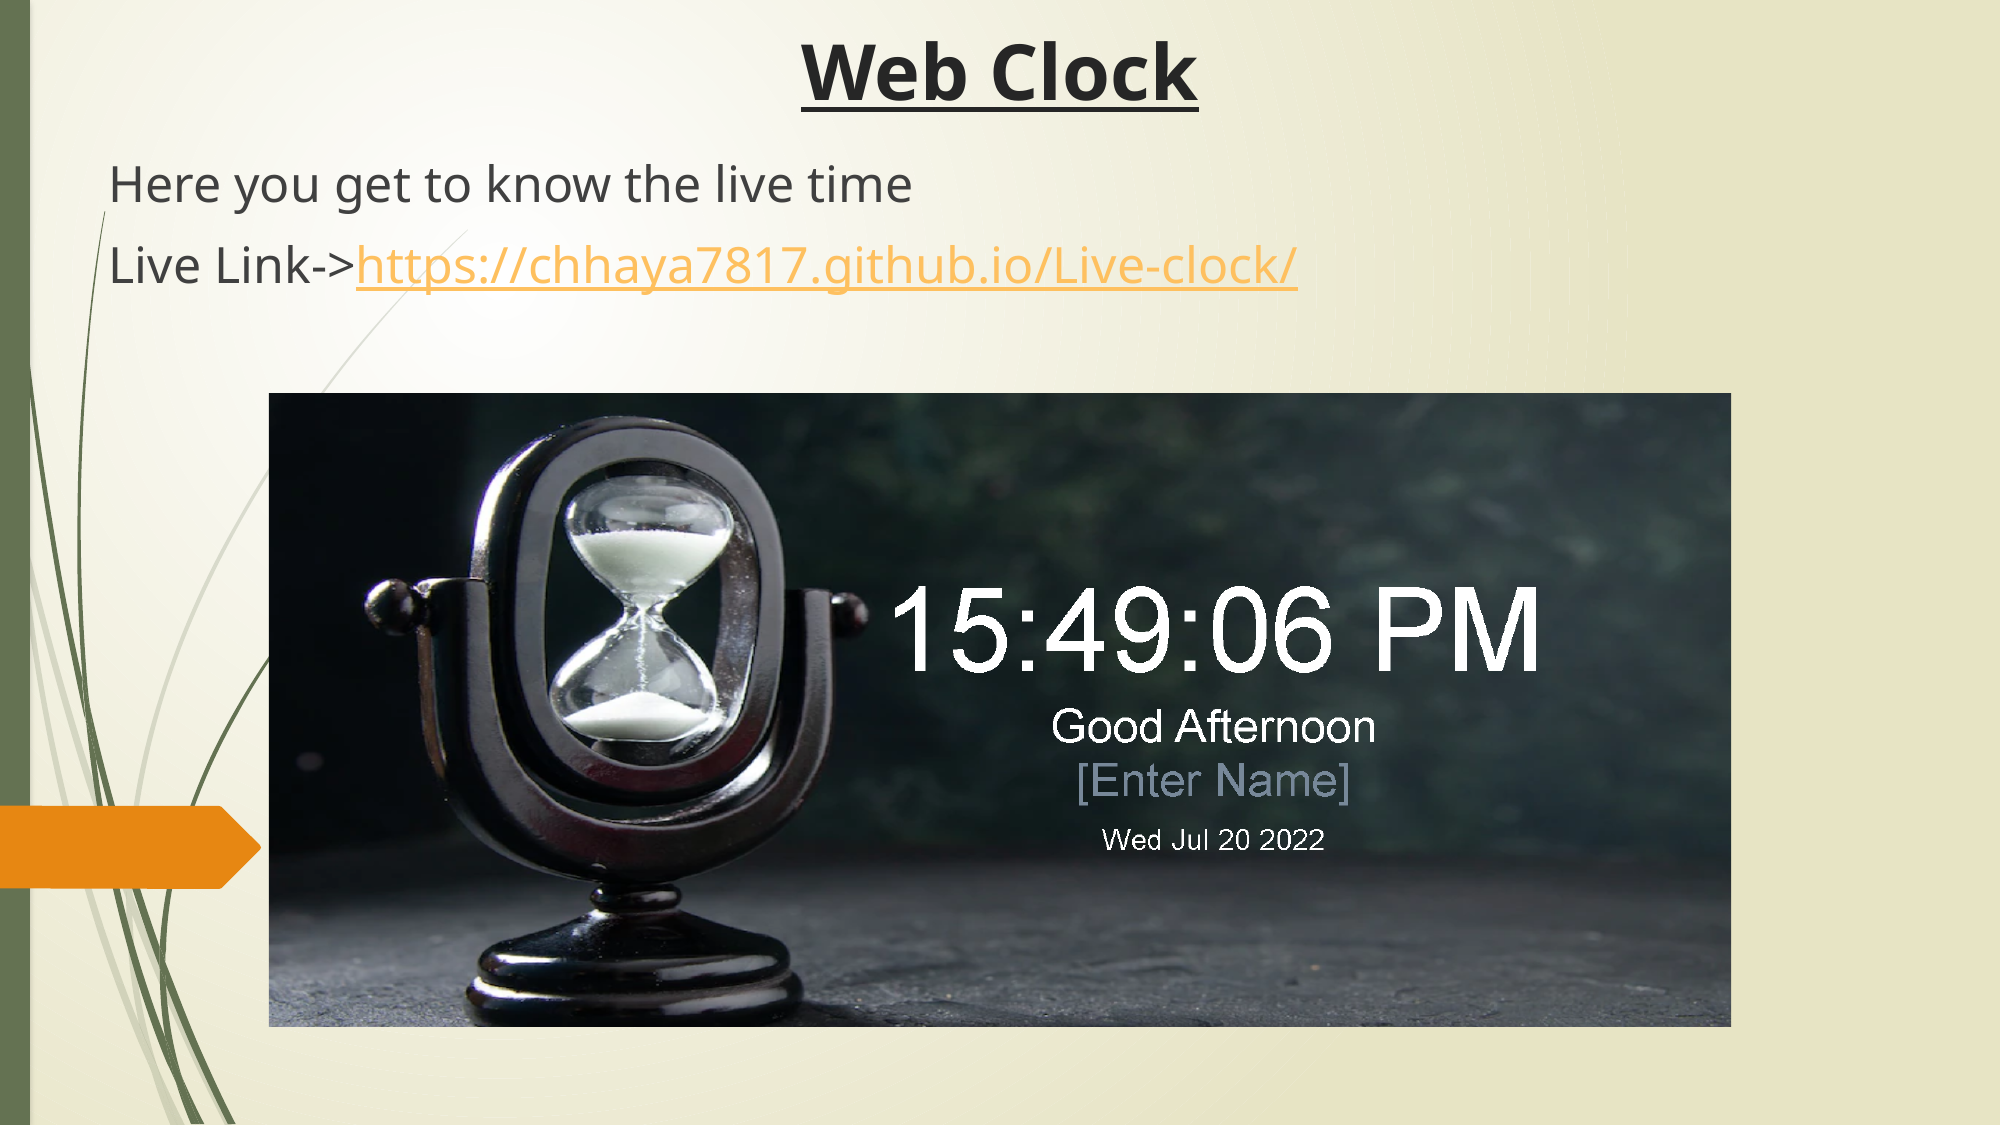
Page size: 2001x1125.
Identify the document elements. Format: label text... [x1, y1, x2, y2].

title Web Clock [677, 15, 1323, 124]
list Here you get to know the live time Live Link->https://chhaya7817.github.io/Live-clock/ [93, 145, 1898, 320]
picture [268, 393, 1732, 1027]
